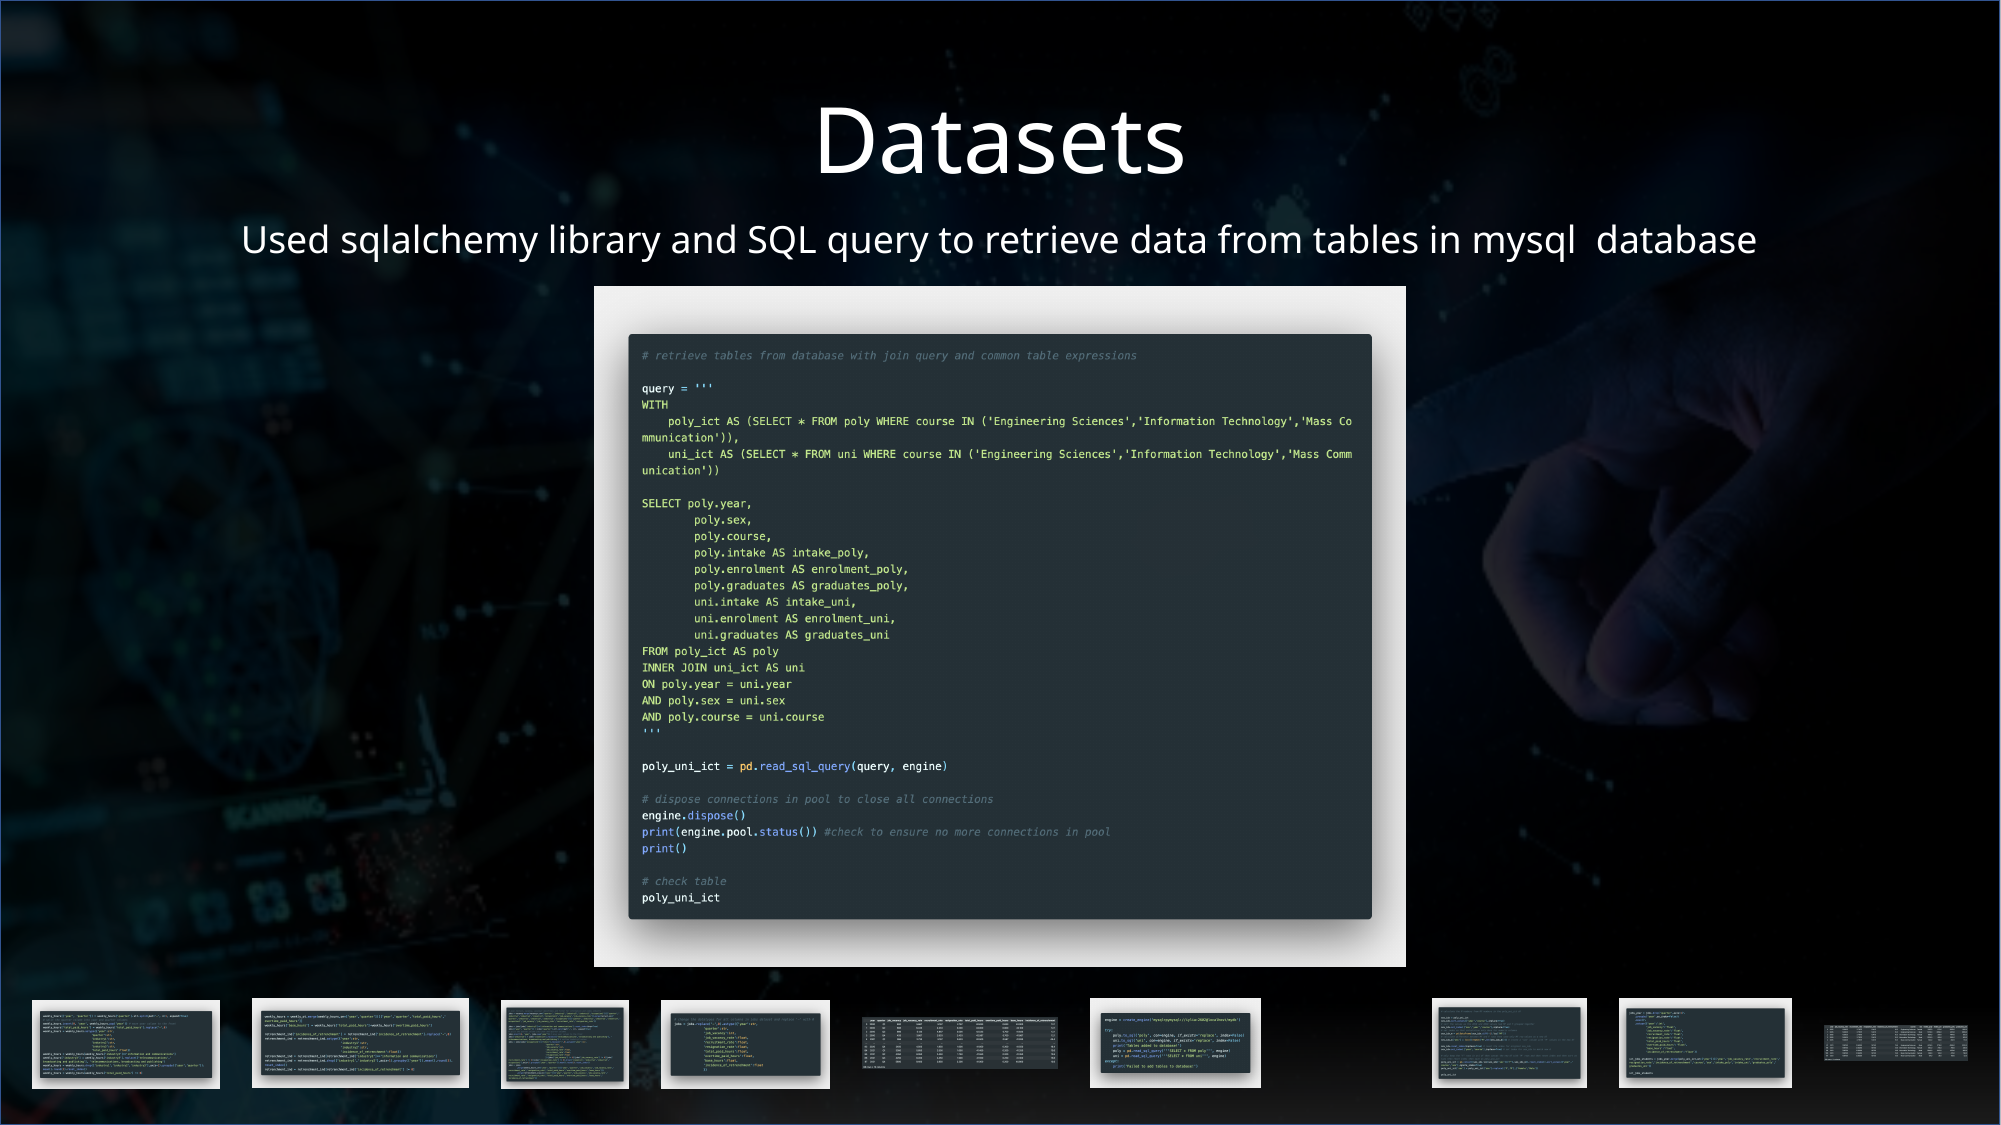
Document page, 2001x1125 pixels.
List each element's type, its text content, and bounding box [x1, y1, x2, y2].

picture [1619, 998, 1792, 1088]
picture [501, 1000, 629, 1089]
title Datasets [137, 59, 1863, 227]
picture [862, 1017, 1058, 1069]
picture [594, 286, 1406, 967]
picture [1824, 1025, 1968, 1061]
picture [32, 1000, 220, 1089]
picture [1432, 998, 1587, 1088]
picture [1090, 998, 1261, 1088]
picture [661, 1000, 830, 1089]
picture [252, 998, 469, 1088]
text_box Used sqlalchemy library and SQL query to retrieve data from tables in mysql database [212, 208, 1788, 269]
